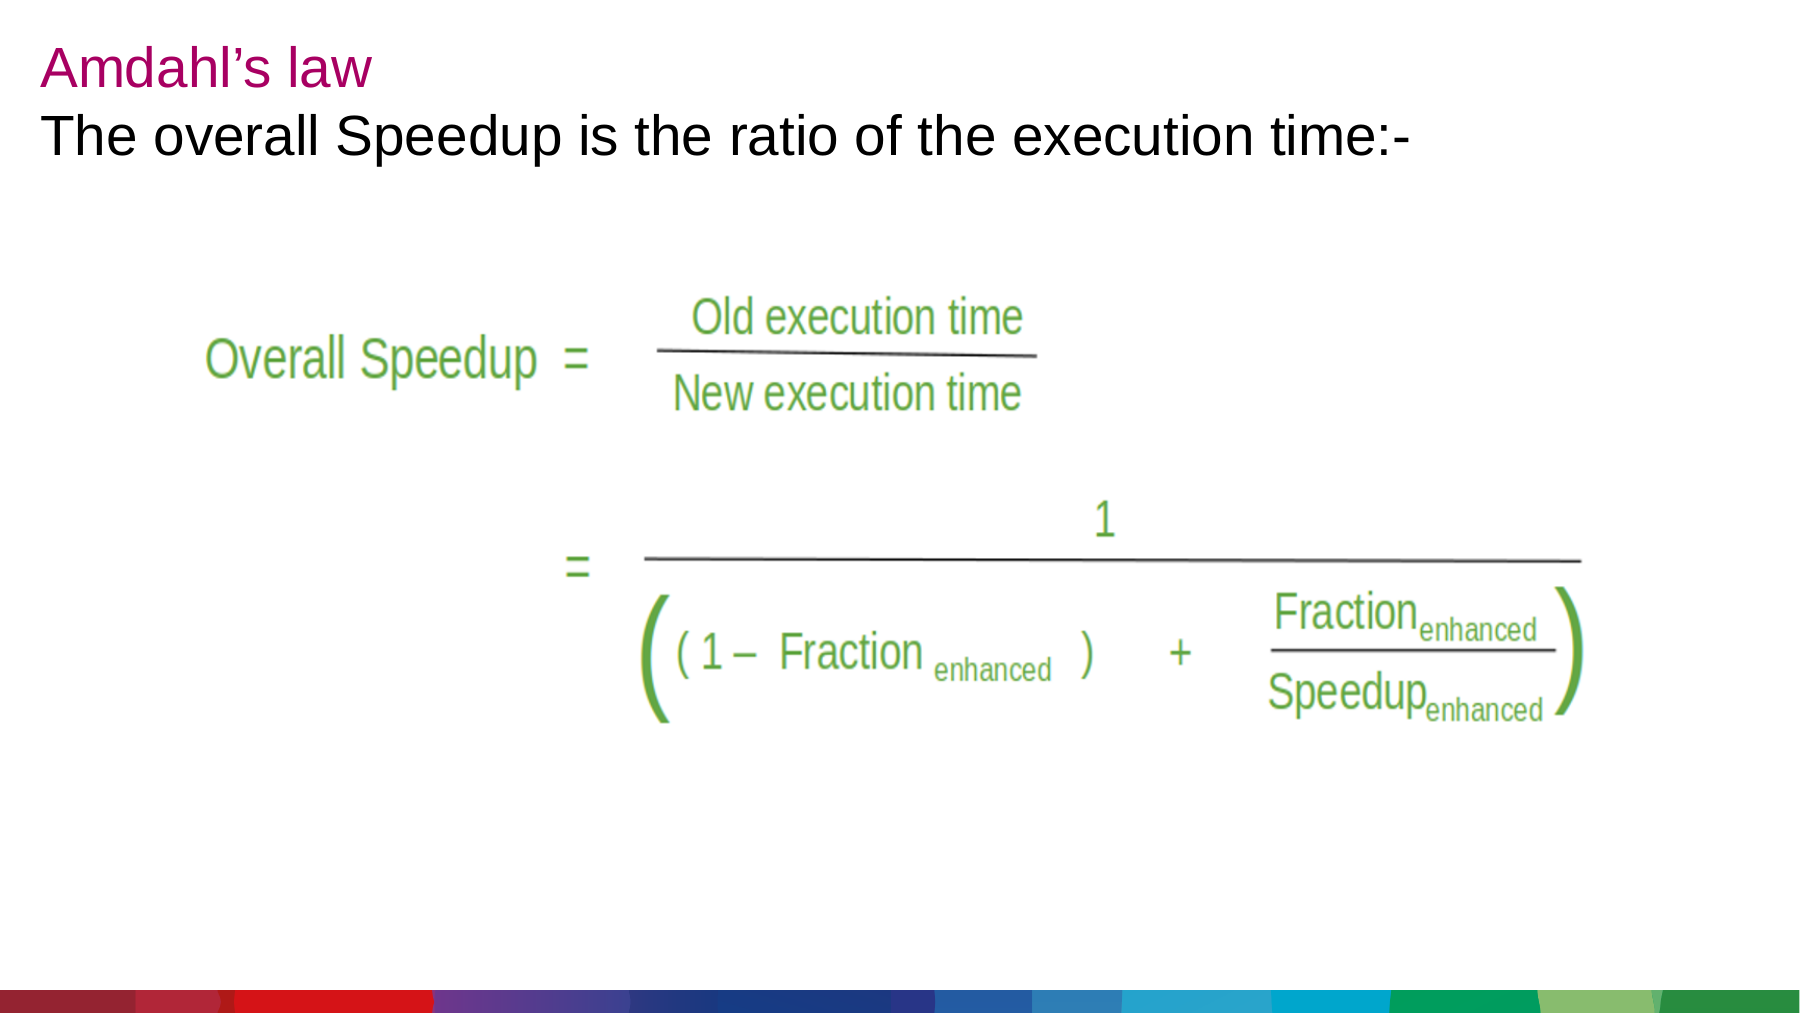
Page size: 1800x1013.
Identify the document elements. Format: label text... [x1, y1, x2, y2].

title Amdahl’s law The overall Speedup is the ratio of the execution time:- [39, 30, 1449, 170]
picture [204, 235, 1595, 778]
picture [1390, 990, 1800, 1013]
picture [0, 906, 1271, 1013]
